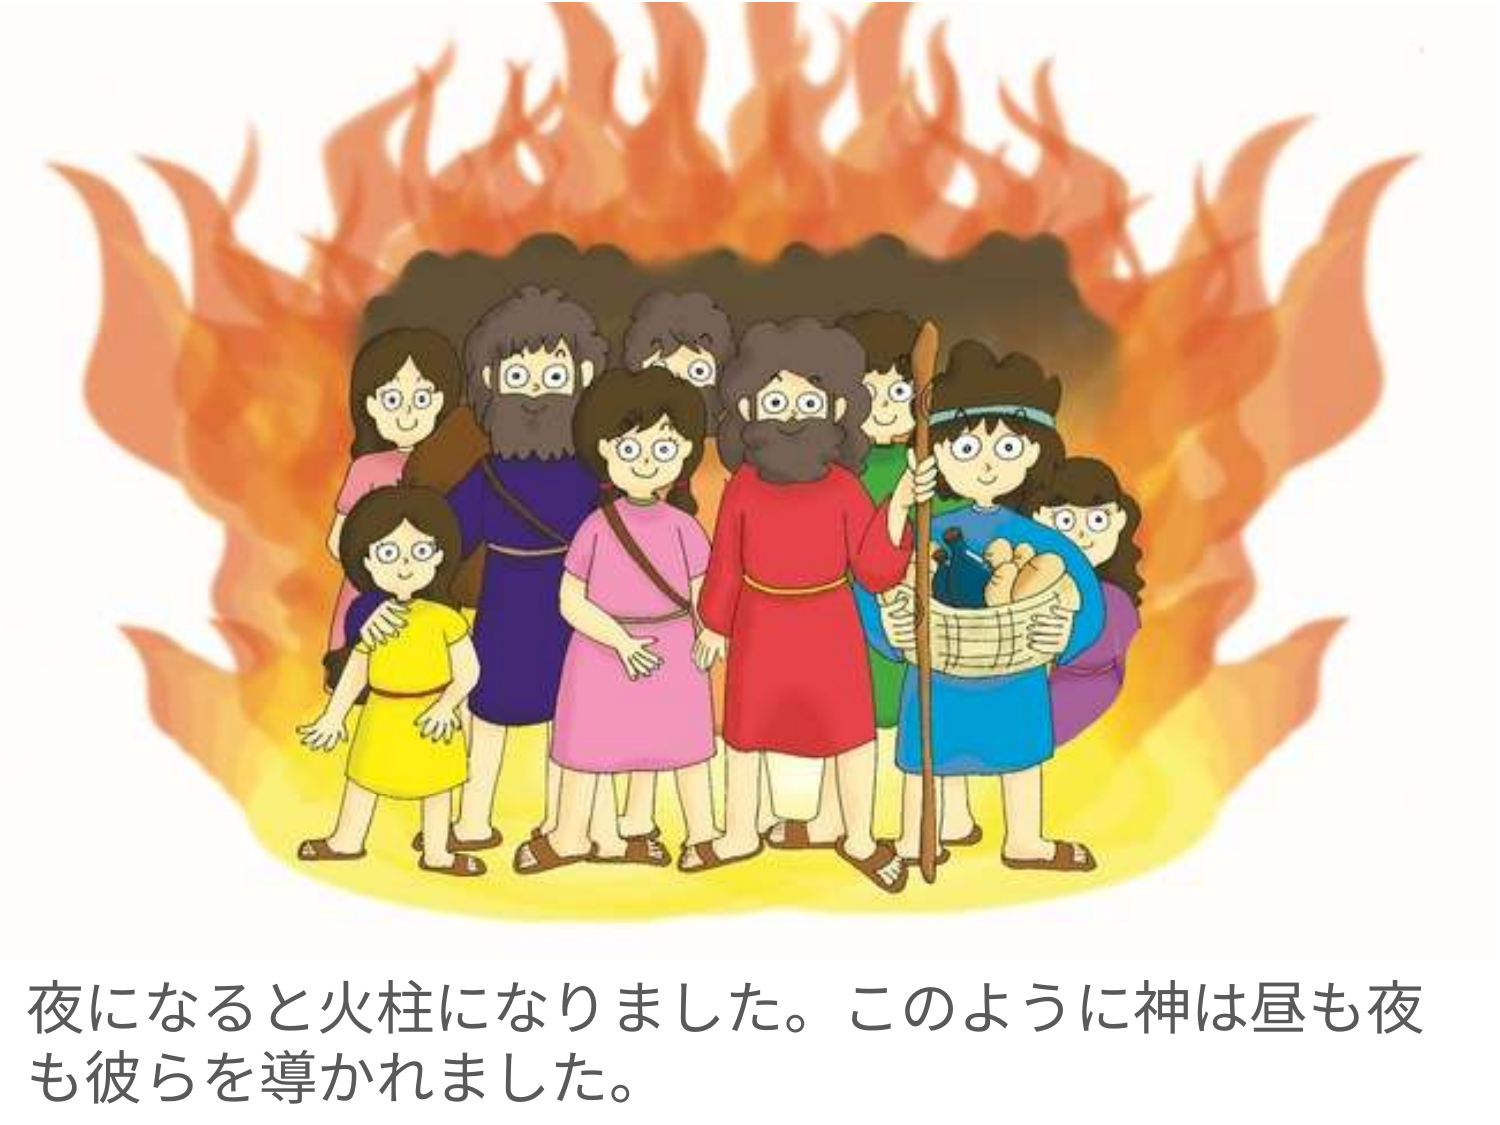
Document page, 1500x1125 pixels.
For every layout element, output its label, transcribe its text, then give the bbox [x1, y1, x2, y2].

text_box 夜になると火柱になりました。このように神は昼も夜も彼らを導かれました。 [11, 964, 1498, 1119]
picture [0, 2, 1498, 959]
